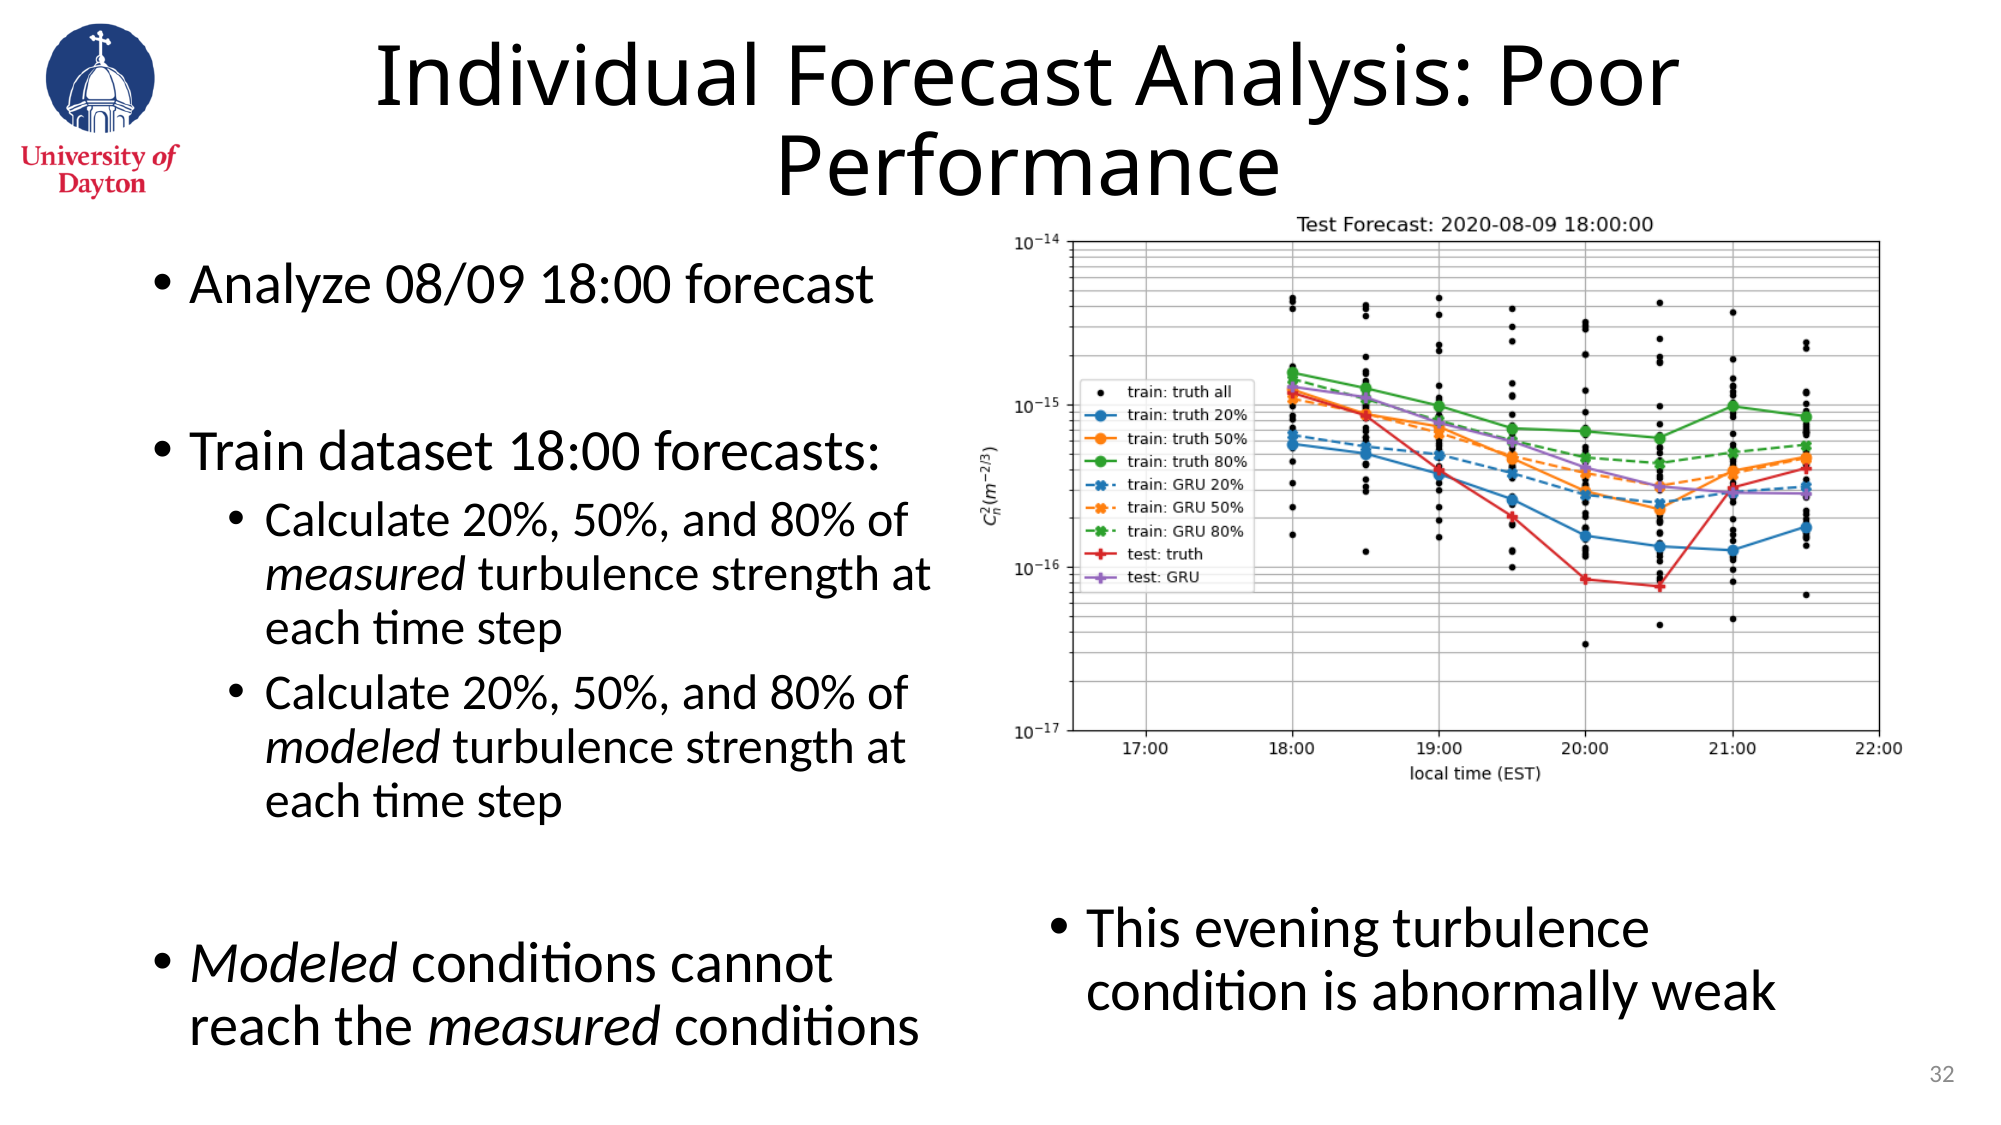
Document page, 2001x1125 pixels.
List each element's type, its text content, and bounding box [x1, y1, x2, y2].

list Analyze 08/09 18:00 forecast Train dataset 18:00 forecasts: Calculate 20%, 50%, and 80% of measured turbulence strength at each time step Calculate 20%, 50%, and 80% of modeled turbulence strength at each time step Modeled conditions cannot reach the measured conditions [137, 245, 961, 1084]
picture [960, 199, 1921, 800]
text_box This evening turbulence condition is abnormally weak [1033, 800, 1893, 1084]
slide_number 31 [1519, 1042, 1970, 1103]
title Individual Forecast Analysis: Poor Performance [195, 48, 1863, 200]
